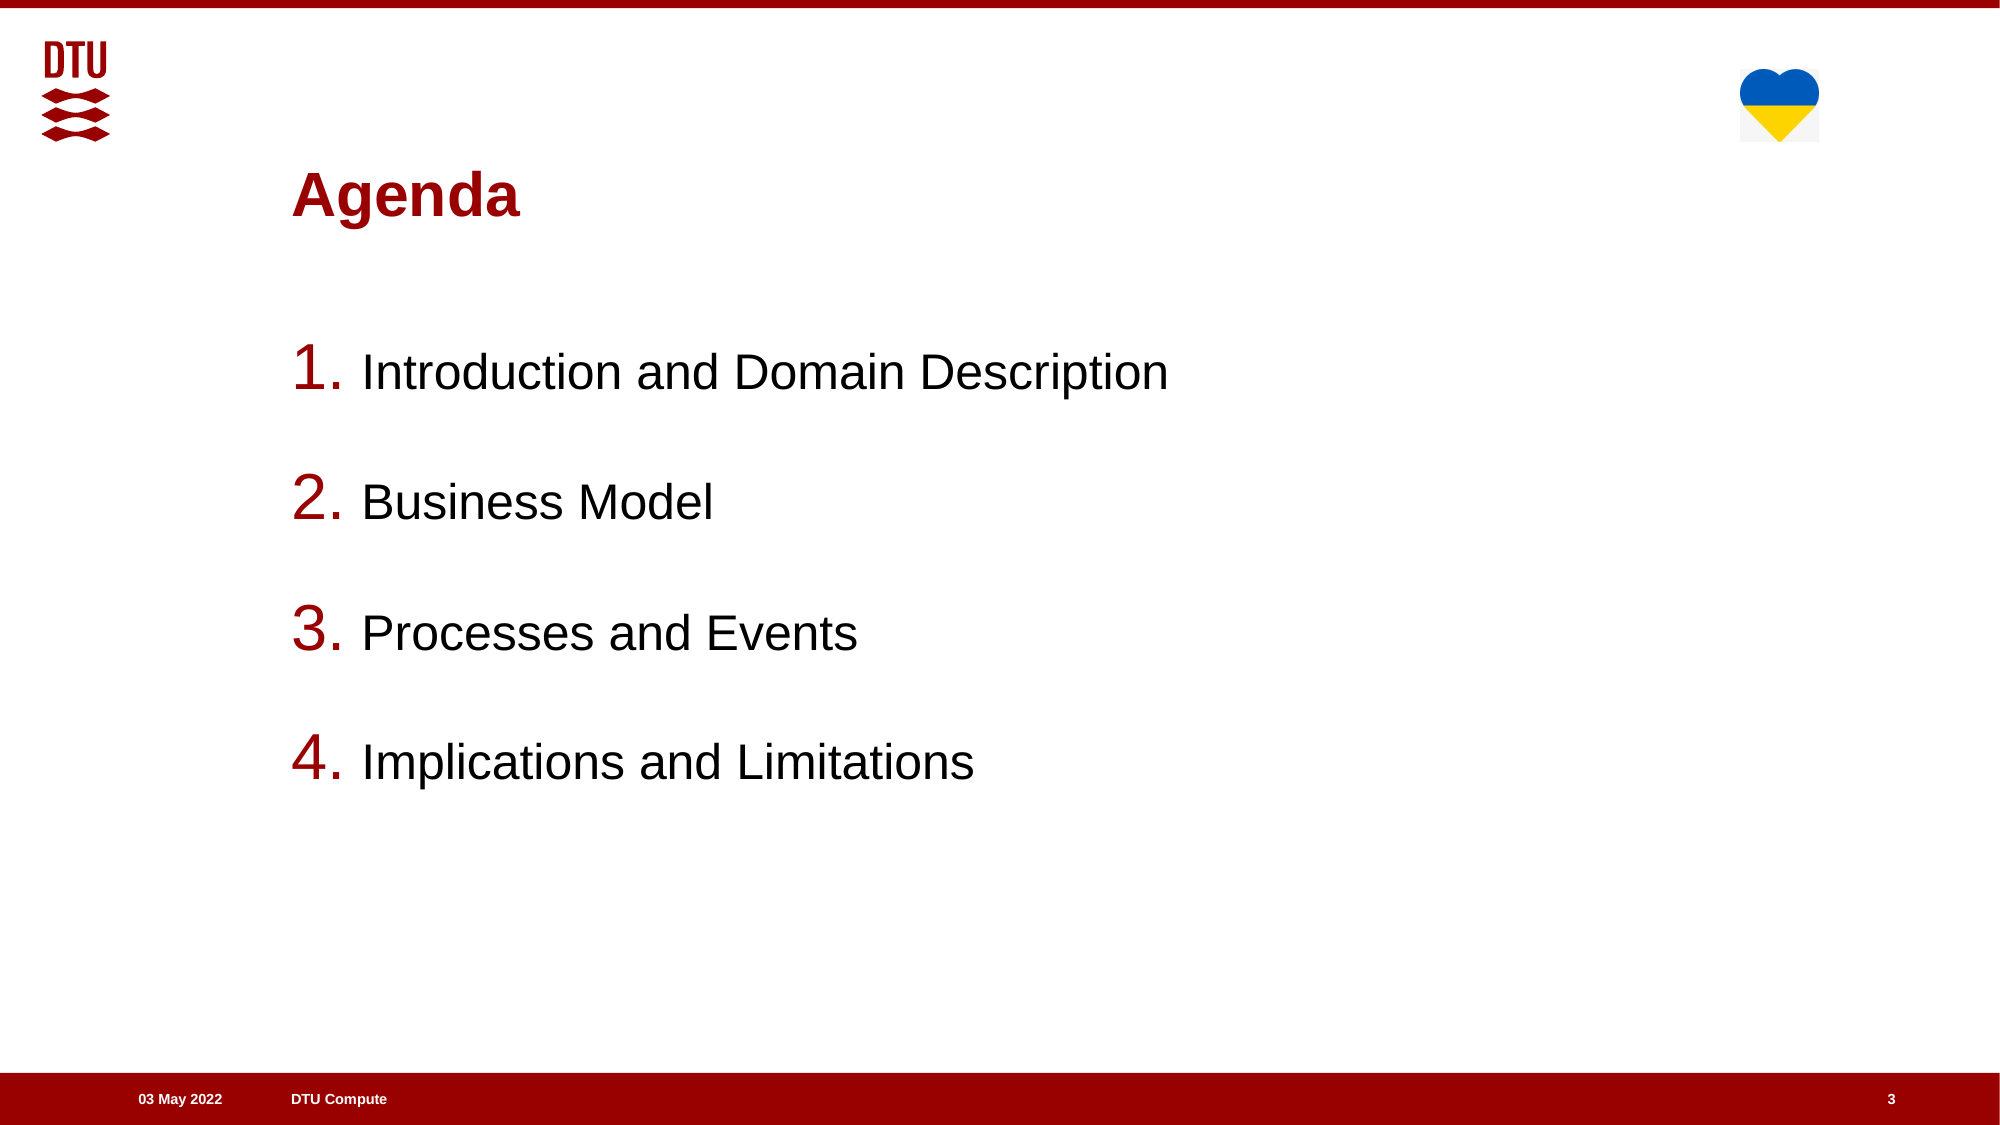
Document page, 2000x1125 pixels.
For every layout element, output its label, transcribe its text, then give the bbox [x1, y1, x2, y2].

title Agenda [291, 69, 1819, 230]
slide_number 3 [1887, 1073, 1959, 1125]
list Introduction and Domain Description Business Model Processes and Events Implications and Limitations [291, 279, 1819, 1026]
